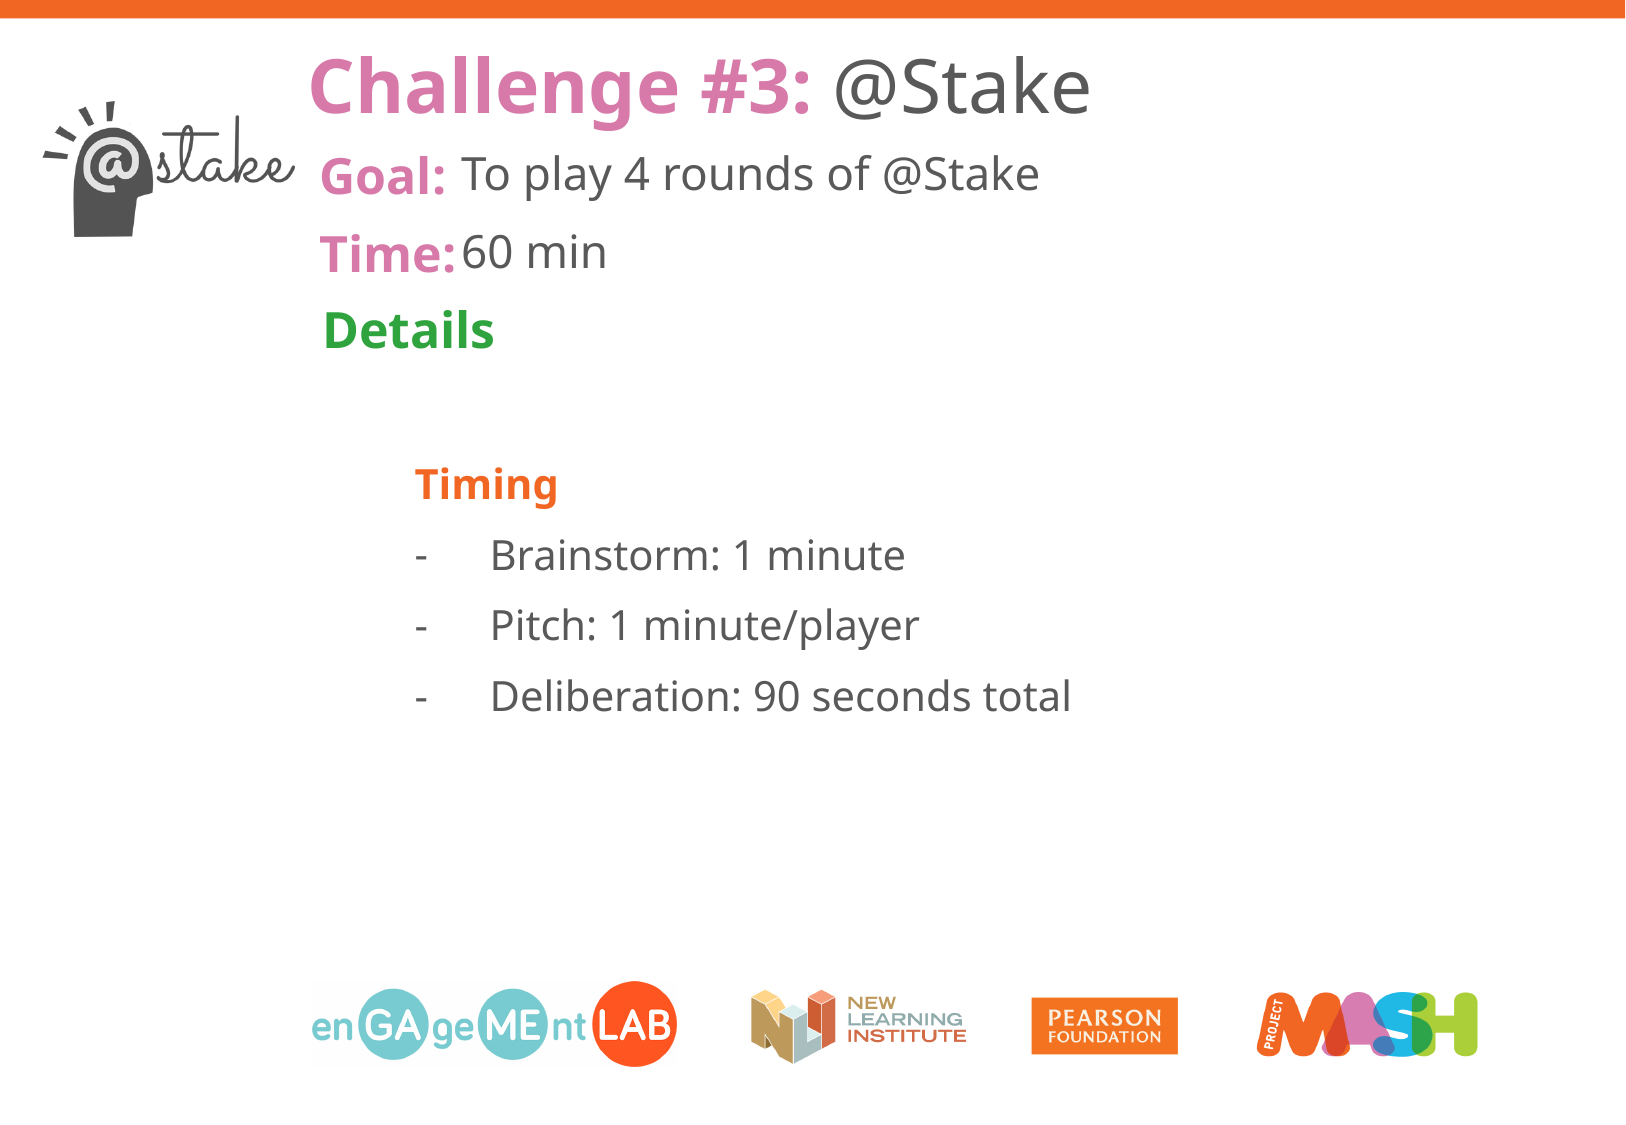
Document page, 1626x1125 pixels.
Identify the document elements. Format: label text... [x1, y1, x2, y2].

text_box Timing Brainstorm: 1 minute Pitch: 1 minute/player Deliberation: 90 seconds total [399, 450, 1511, 728]
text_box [292, 30, 1625, 291]
picture [0, 0, 1626, 1125]
text_box Details [307, 299, 556, 366]
